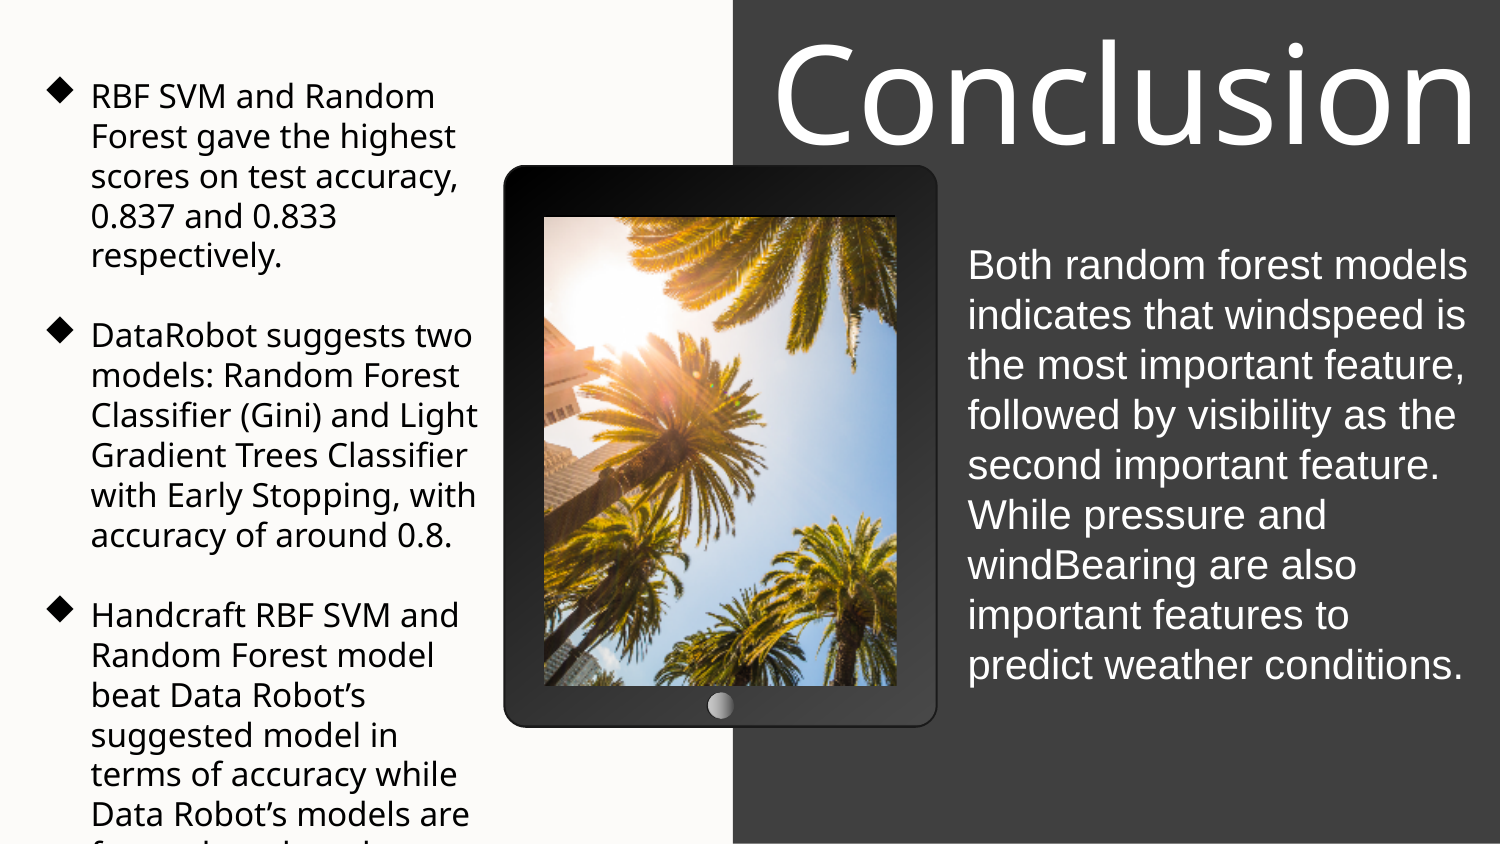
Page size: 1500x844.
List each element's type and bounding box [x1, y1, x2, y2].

text_box [803, 0, 1486, 769]
text_box [509, 164, 798, 728]
text_box [28, 67, 504, 811]
text_box [731, 0, 1500, 844]
